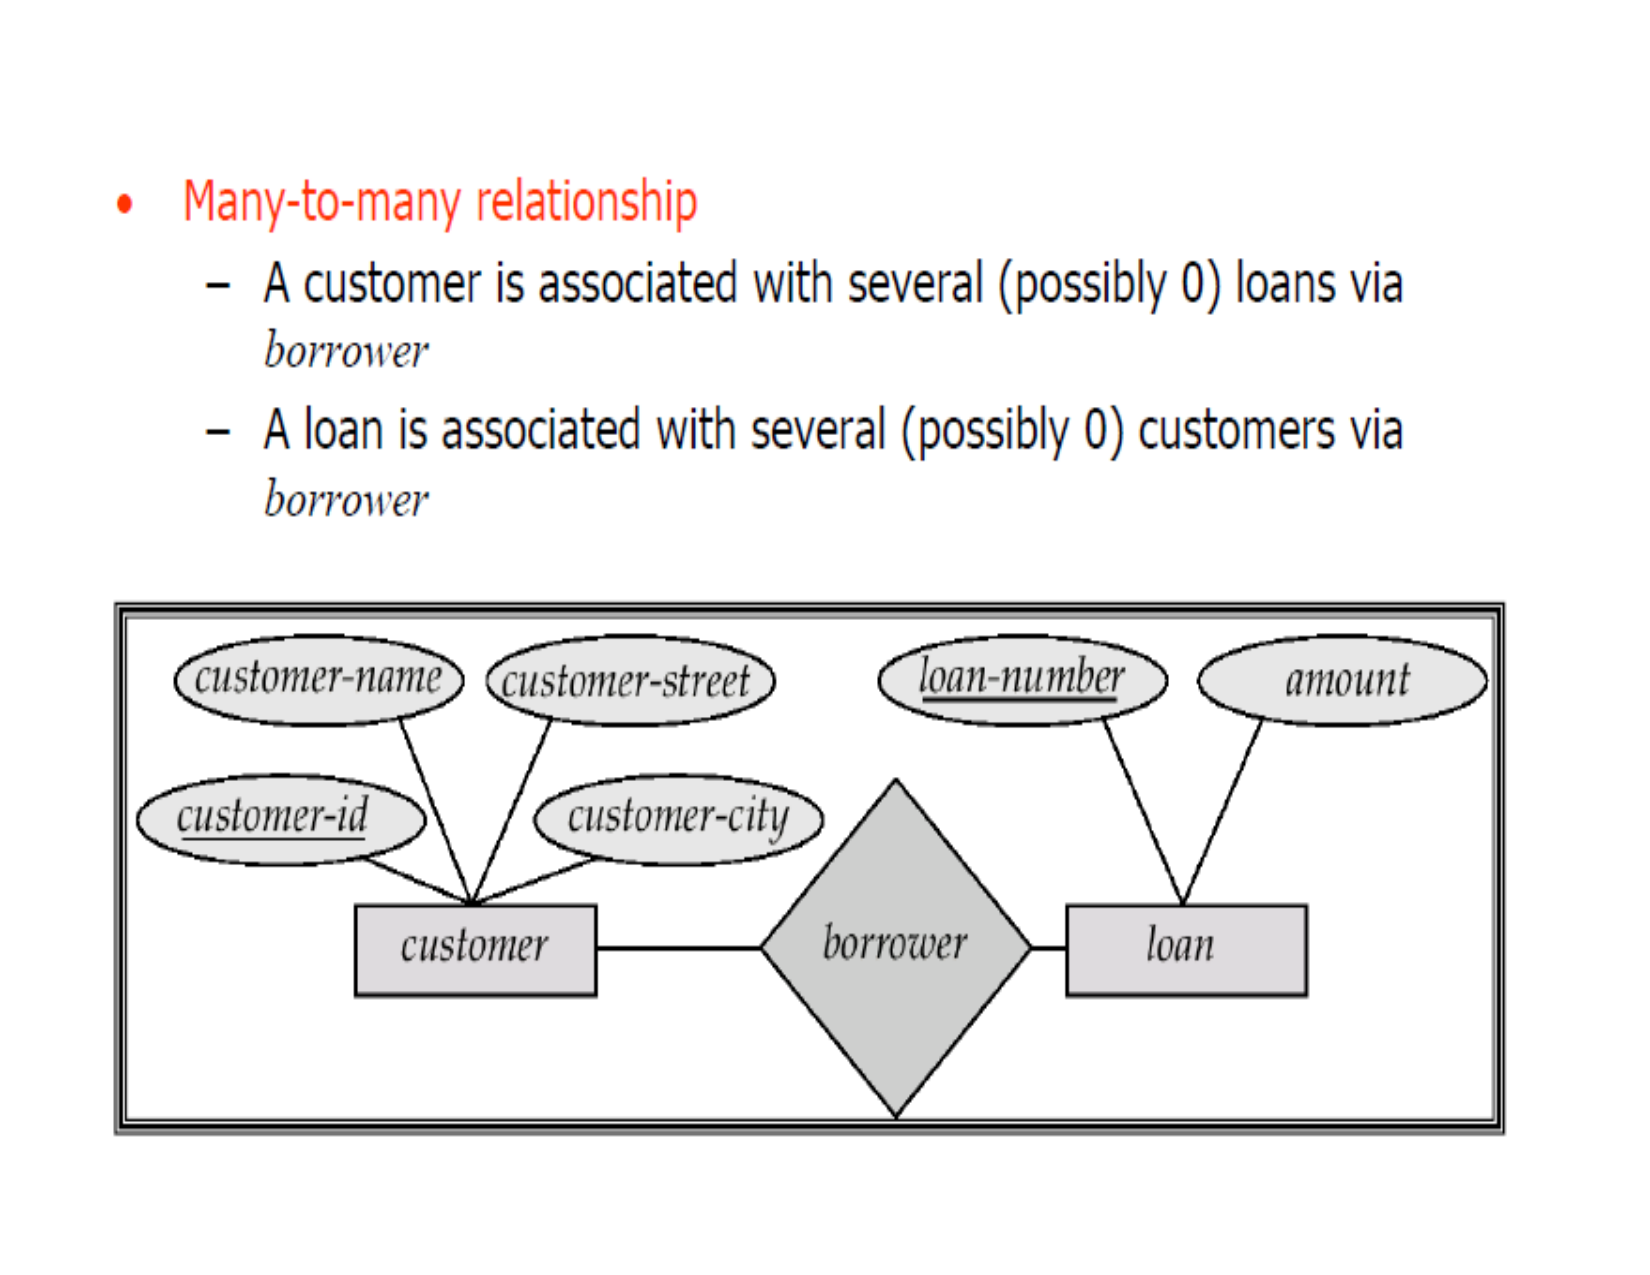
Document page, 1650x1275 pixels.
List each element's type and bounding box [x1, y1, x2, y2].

picture [99, 137, 1551, 1163]
